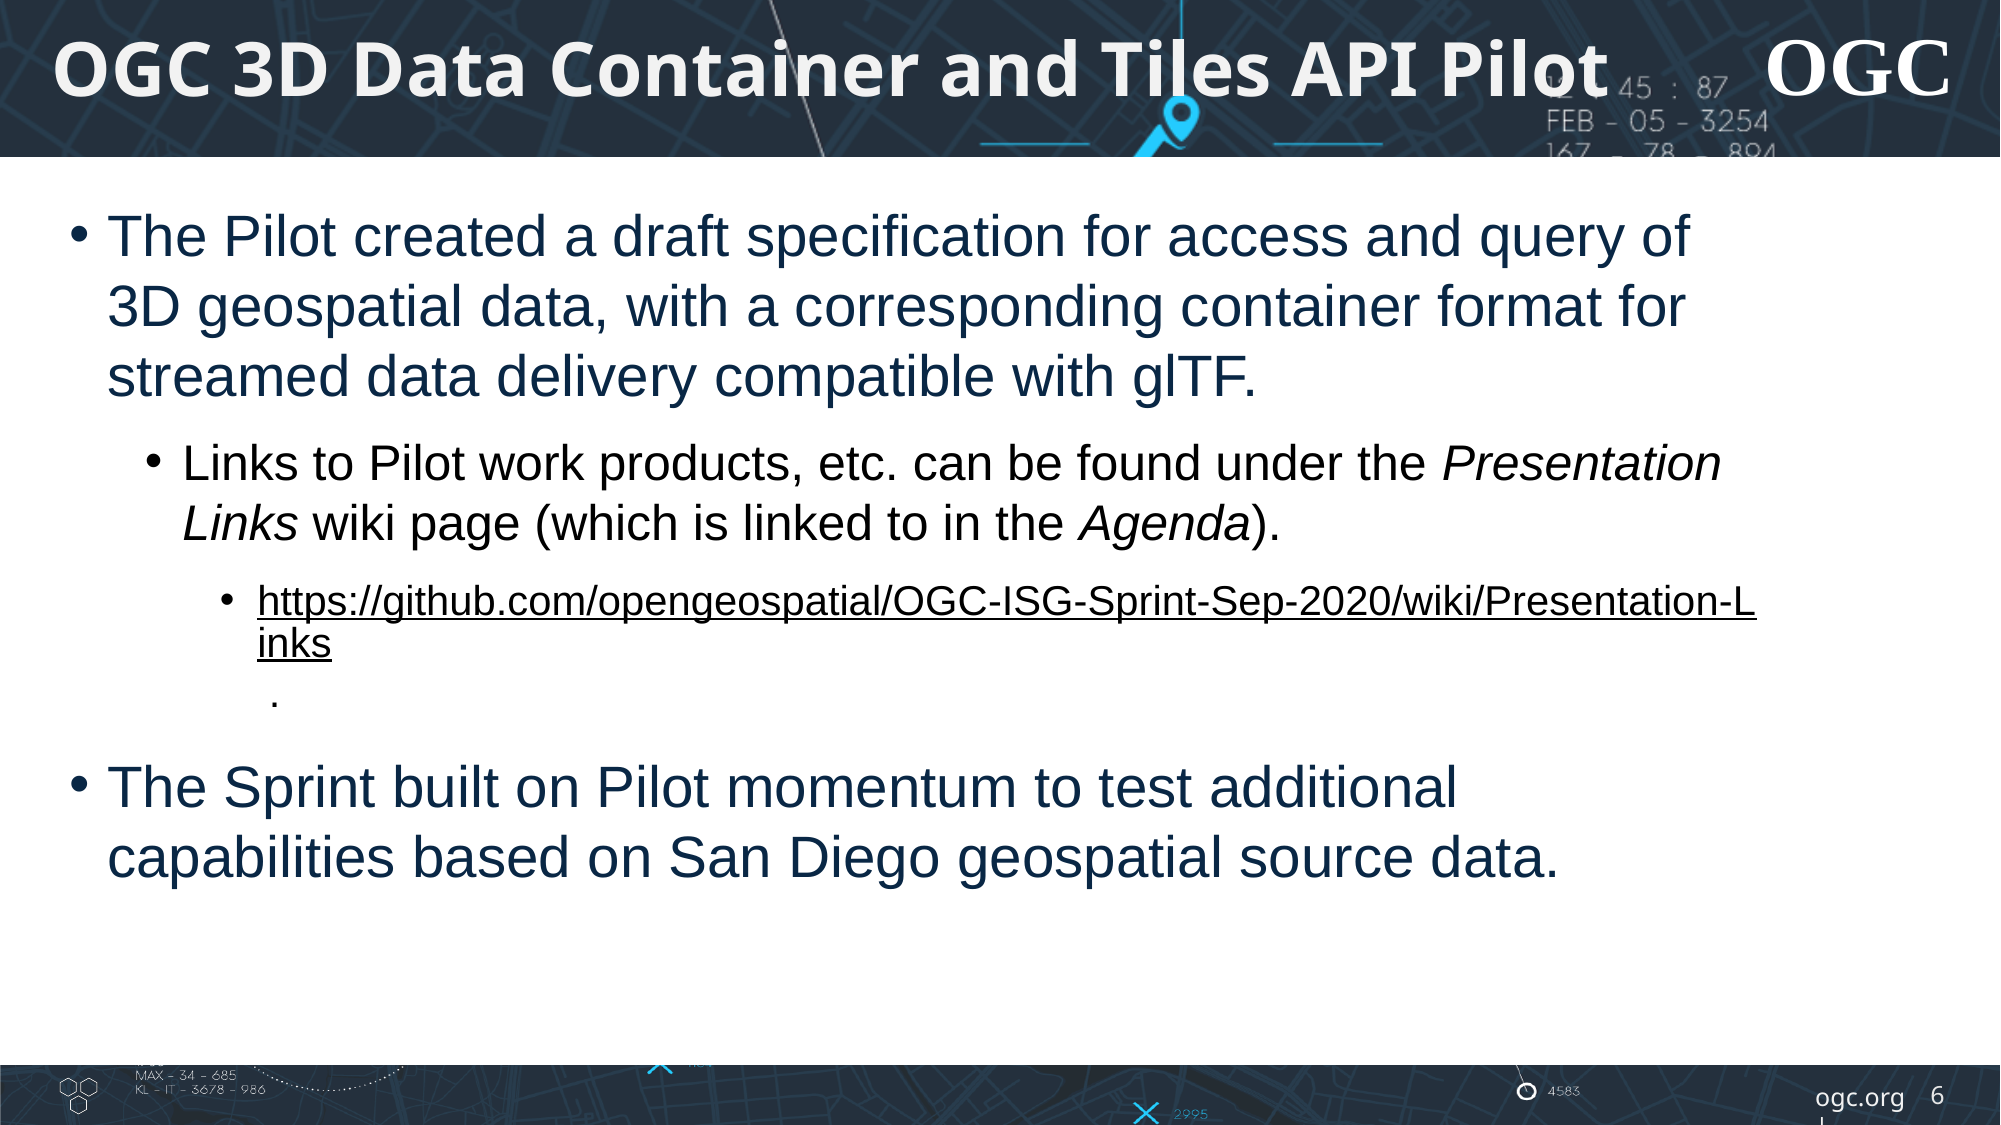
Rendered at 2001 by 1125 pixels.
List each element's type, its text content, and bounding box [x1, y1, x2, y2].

list The Pilot created a draft specification for access and query of 3D geospatial data, with a corresponding container format for streamed data delivery compatible with glTF. Links to Pilot work products, etc. can be found under the Presentation Links wiki page (which is linked to in the Agenda). https://github.com/opengeospatial/OGC-ISG-Sprint-Sep-2020/wiki/Presentation-Links . The Sprint built on Pilot momentum to test additional capabilities based on San Diego geospatial source data. [54, 190, 1780, 985]
picture [51, 1069, 106, 1123]
title OGC 3D Data Container and Tiles API Pilot [36, 9, 1762, 135]
slide_number 6 [1772, 1073, 1960, 1121]
